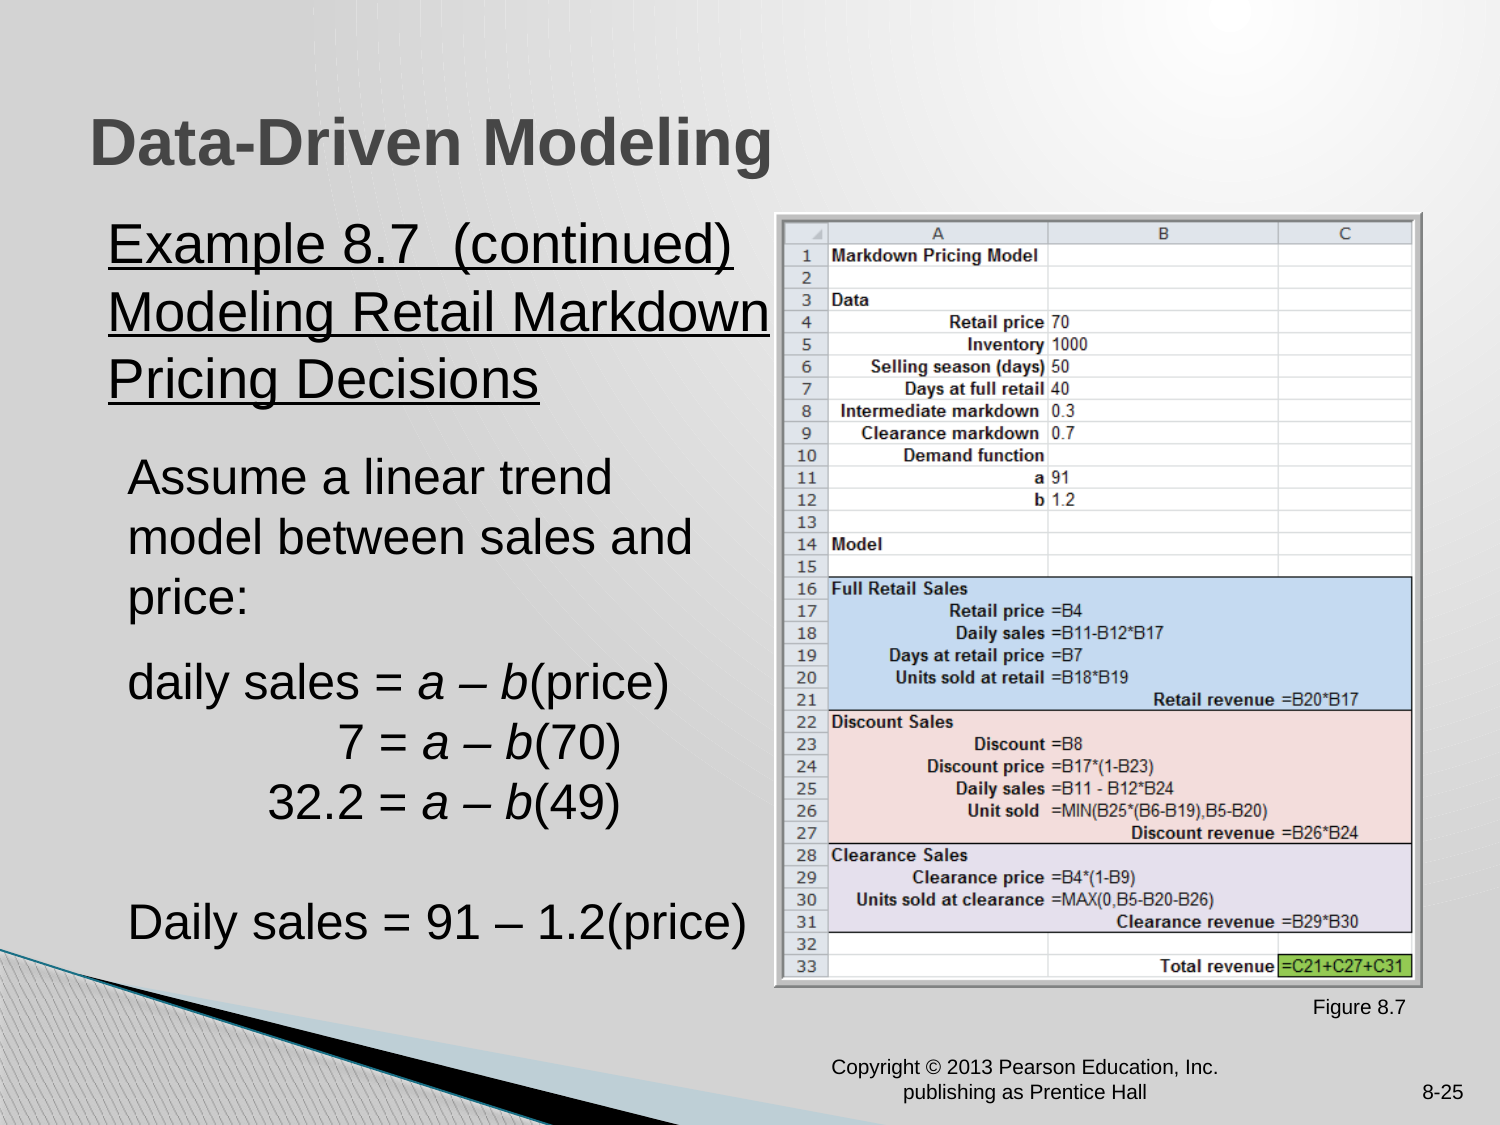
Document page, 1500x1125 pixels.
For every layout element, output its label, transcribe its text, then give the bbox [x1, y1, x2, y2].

title Data-Driven Modeling [75, 45, 1425, 233]
list Example 8.7 (continued) Modeling Retail Markdown Pricing Decisions [74, 199, 768, 943]
footer Copyright © 2013 Pearson Education, Inc. publishing as Prentice Hall [812, 1051, 1238, 1112]
picture [774, 212, 1423, 988]
text_box Figure 8.7 [1298, 997, 1422, 1027]
text_box Assume a linear trend model between sales and price: daily sales = a – b(price) 7 = a – b(70) 32.2 = a – b(49) Daily sales = 91 – 1.2(price) [112, 437, 775, 1018]
slide_number 8-25 [1362, 1051, 1479, 1112]
